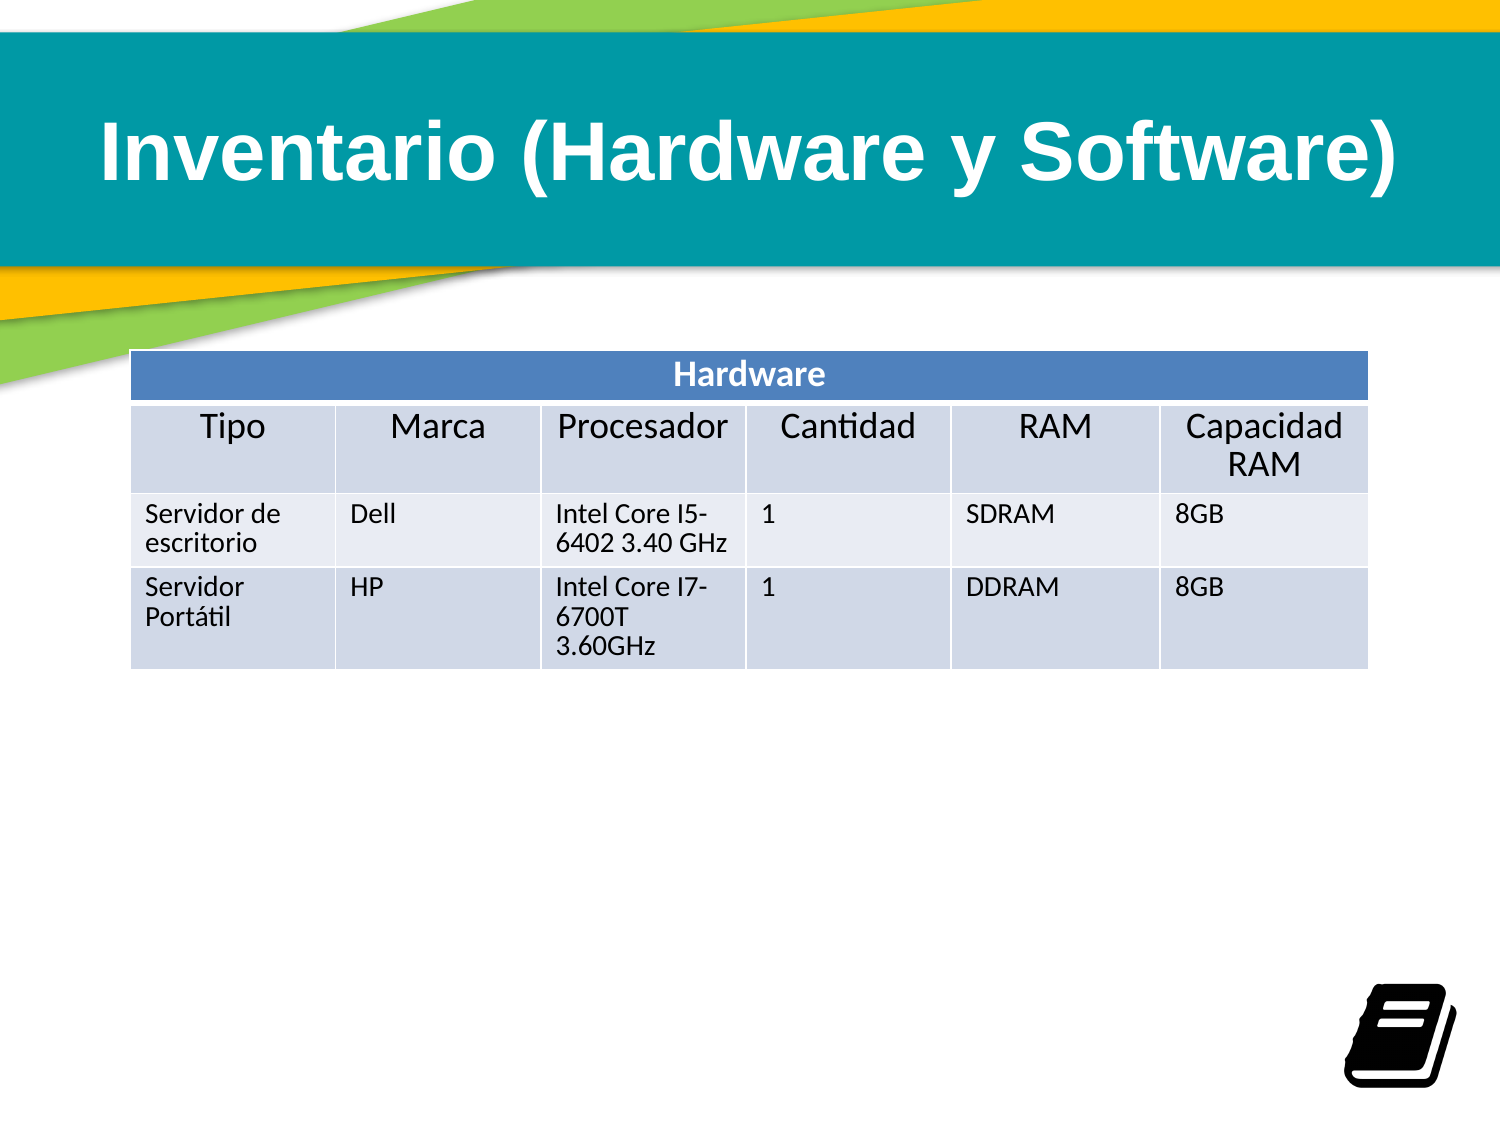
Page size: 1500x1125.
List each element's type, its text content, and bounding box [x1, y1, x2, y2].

table_cell HP [336, 568, 540, 669]
table_cell Procesador [542, 406, 745, 493]
table_cell 1 [747, 568, 950, 669]
table_cell 8GB [1161, 568, 1368, 669]
table_cell Intel Core I5-6402 3.40 GHz [542, 494, 745, 566]
picture [1339, 979, 1468, 1093]
table_cell SDRAM [952, 494, 1159, 566]
table_cell RAM [952, 406, 1159, 493]
table_cell Dell [336, 494, 540, 566]
text_box Inventario (Hardware y Software) [74, 41, 1425, 254]
table_cell Marca [336, 406, 540, 493]
table_cell Intel Core I7-6700T 3.60GHz [542, 568, 745, 669]
table_header Hardware [131, 351, 1368, 400]
table_cell Servidor Portátil [131, 568, 335, 669]
table_cell Cantidad [747, 406, 950, 493]
table_cell Tipo [131, 406, 335, 493]
table_cell 1 [747, 494, 950, 566]
table_cell DDRAM [952, 568, 1159, 669]
table_cell 8GB [1161, 494, 1368, 566]
table_cell Capacidad RAM [1161, 406, 1368, 493]
table_cell Servidor de escritorio [131, 494, 335, 566]
